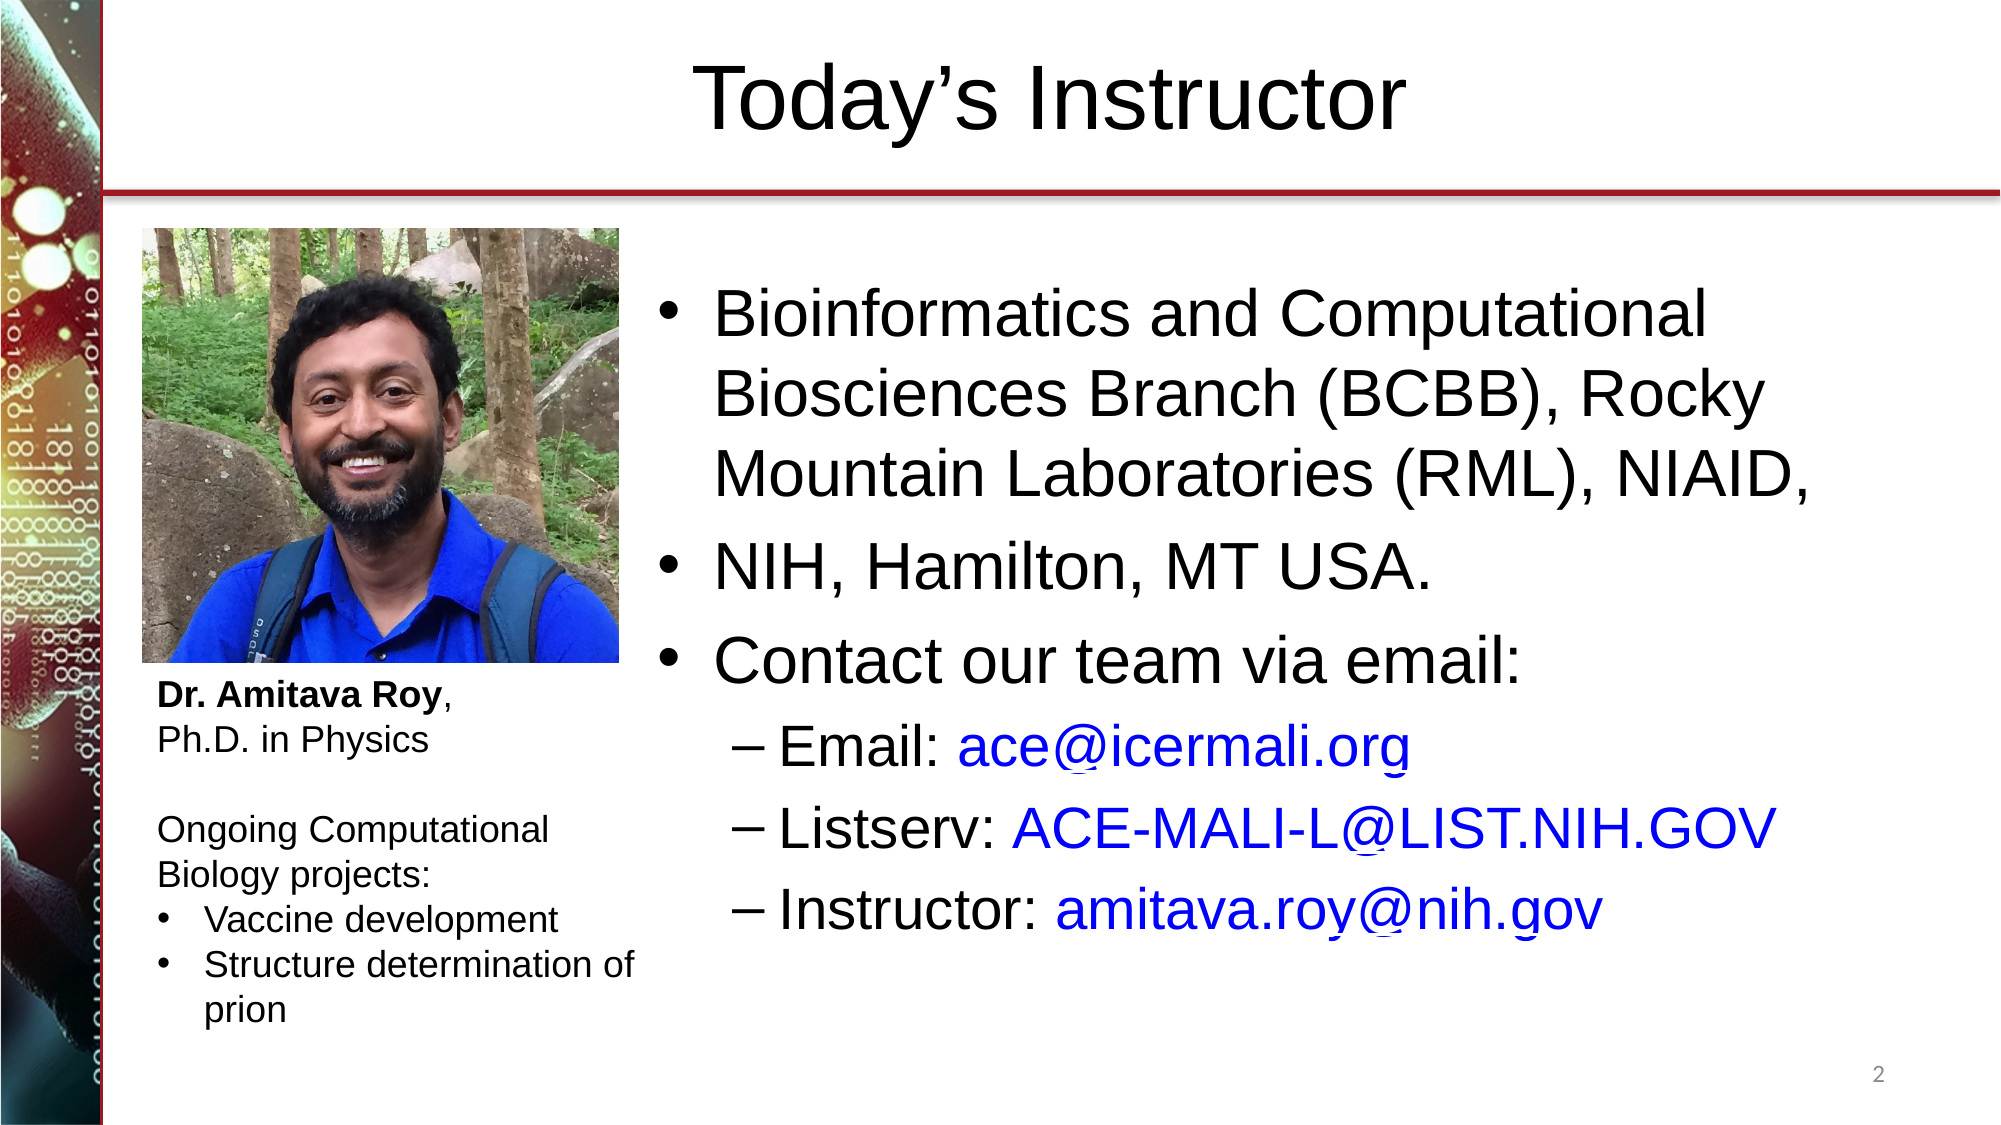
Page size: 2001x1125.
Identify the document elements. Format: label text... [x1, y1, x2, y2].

picture [1, 1, 100, 1124]
text_box Bioinformatics and Computational Biosciences Branch (BCBB), Rocky Mountain Laboratories (RML), NIAID, NIH, Hamilton, MT USA. Contact our team via email: Email: ace@icermali.org Listserv: ACE-MALI-L@LIST.NIH.GOV Instructor: amitava.roy@nih.gov [642, 262, 1943, 1005]
text_box 2 [1433, 1042, 1900, 1103]
text_box Today’s Instructor [99, 13, 2000, 172]
text_box Dr. Amitava Roy, Ph.D. in Physics Ongoing Computational Biology projects: Vaccine development Structure determination of prion [142, 662, 664, 1038]
picture [141, 228, 619, 663]
